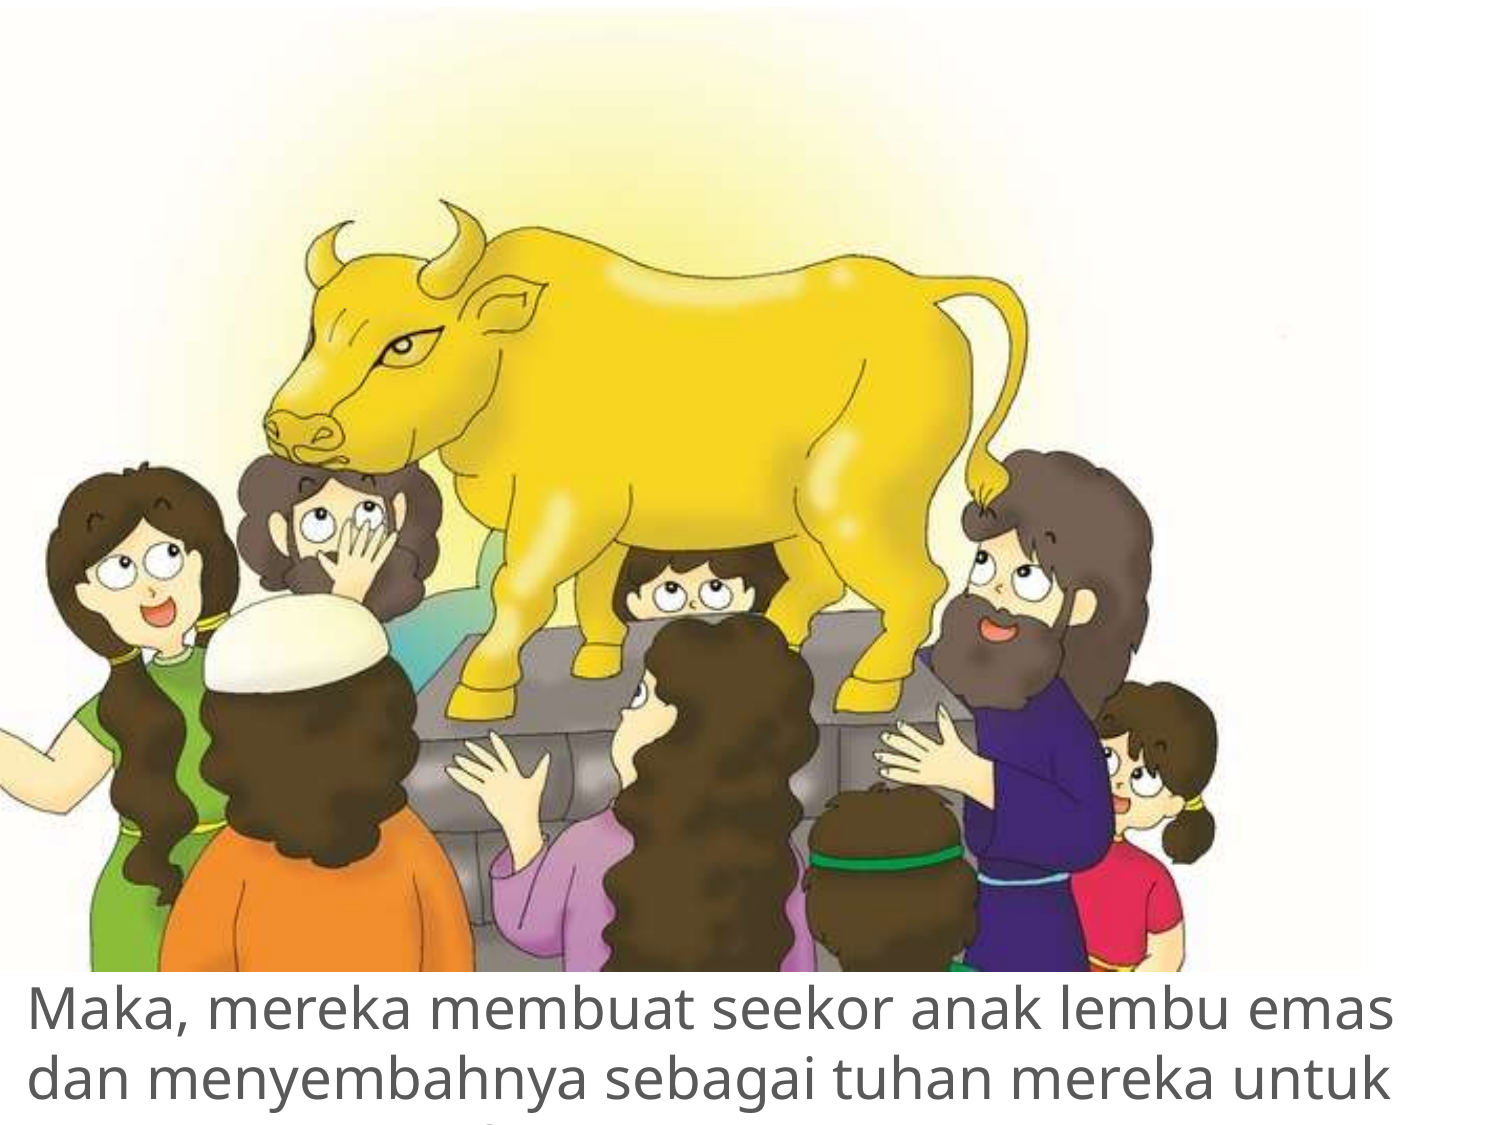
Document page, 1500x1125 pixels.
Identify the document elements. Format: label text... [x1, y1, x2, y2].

picture [0, 6, 1364, 972]
text_box Maka, mereka membuat seekor anak lembu emas dan menyembahnya sebagai tuhan mereka untuk memimpin mereka. [11, 964, 1483, 1125]
